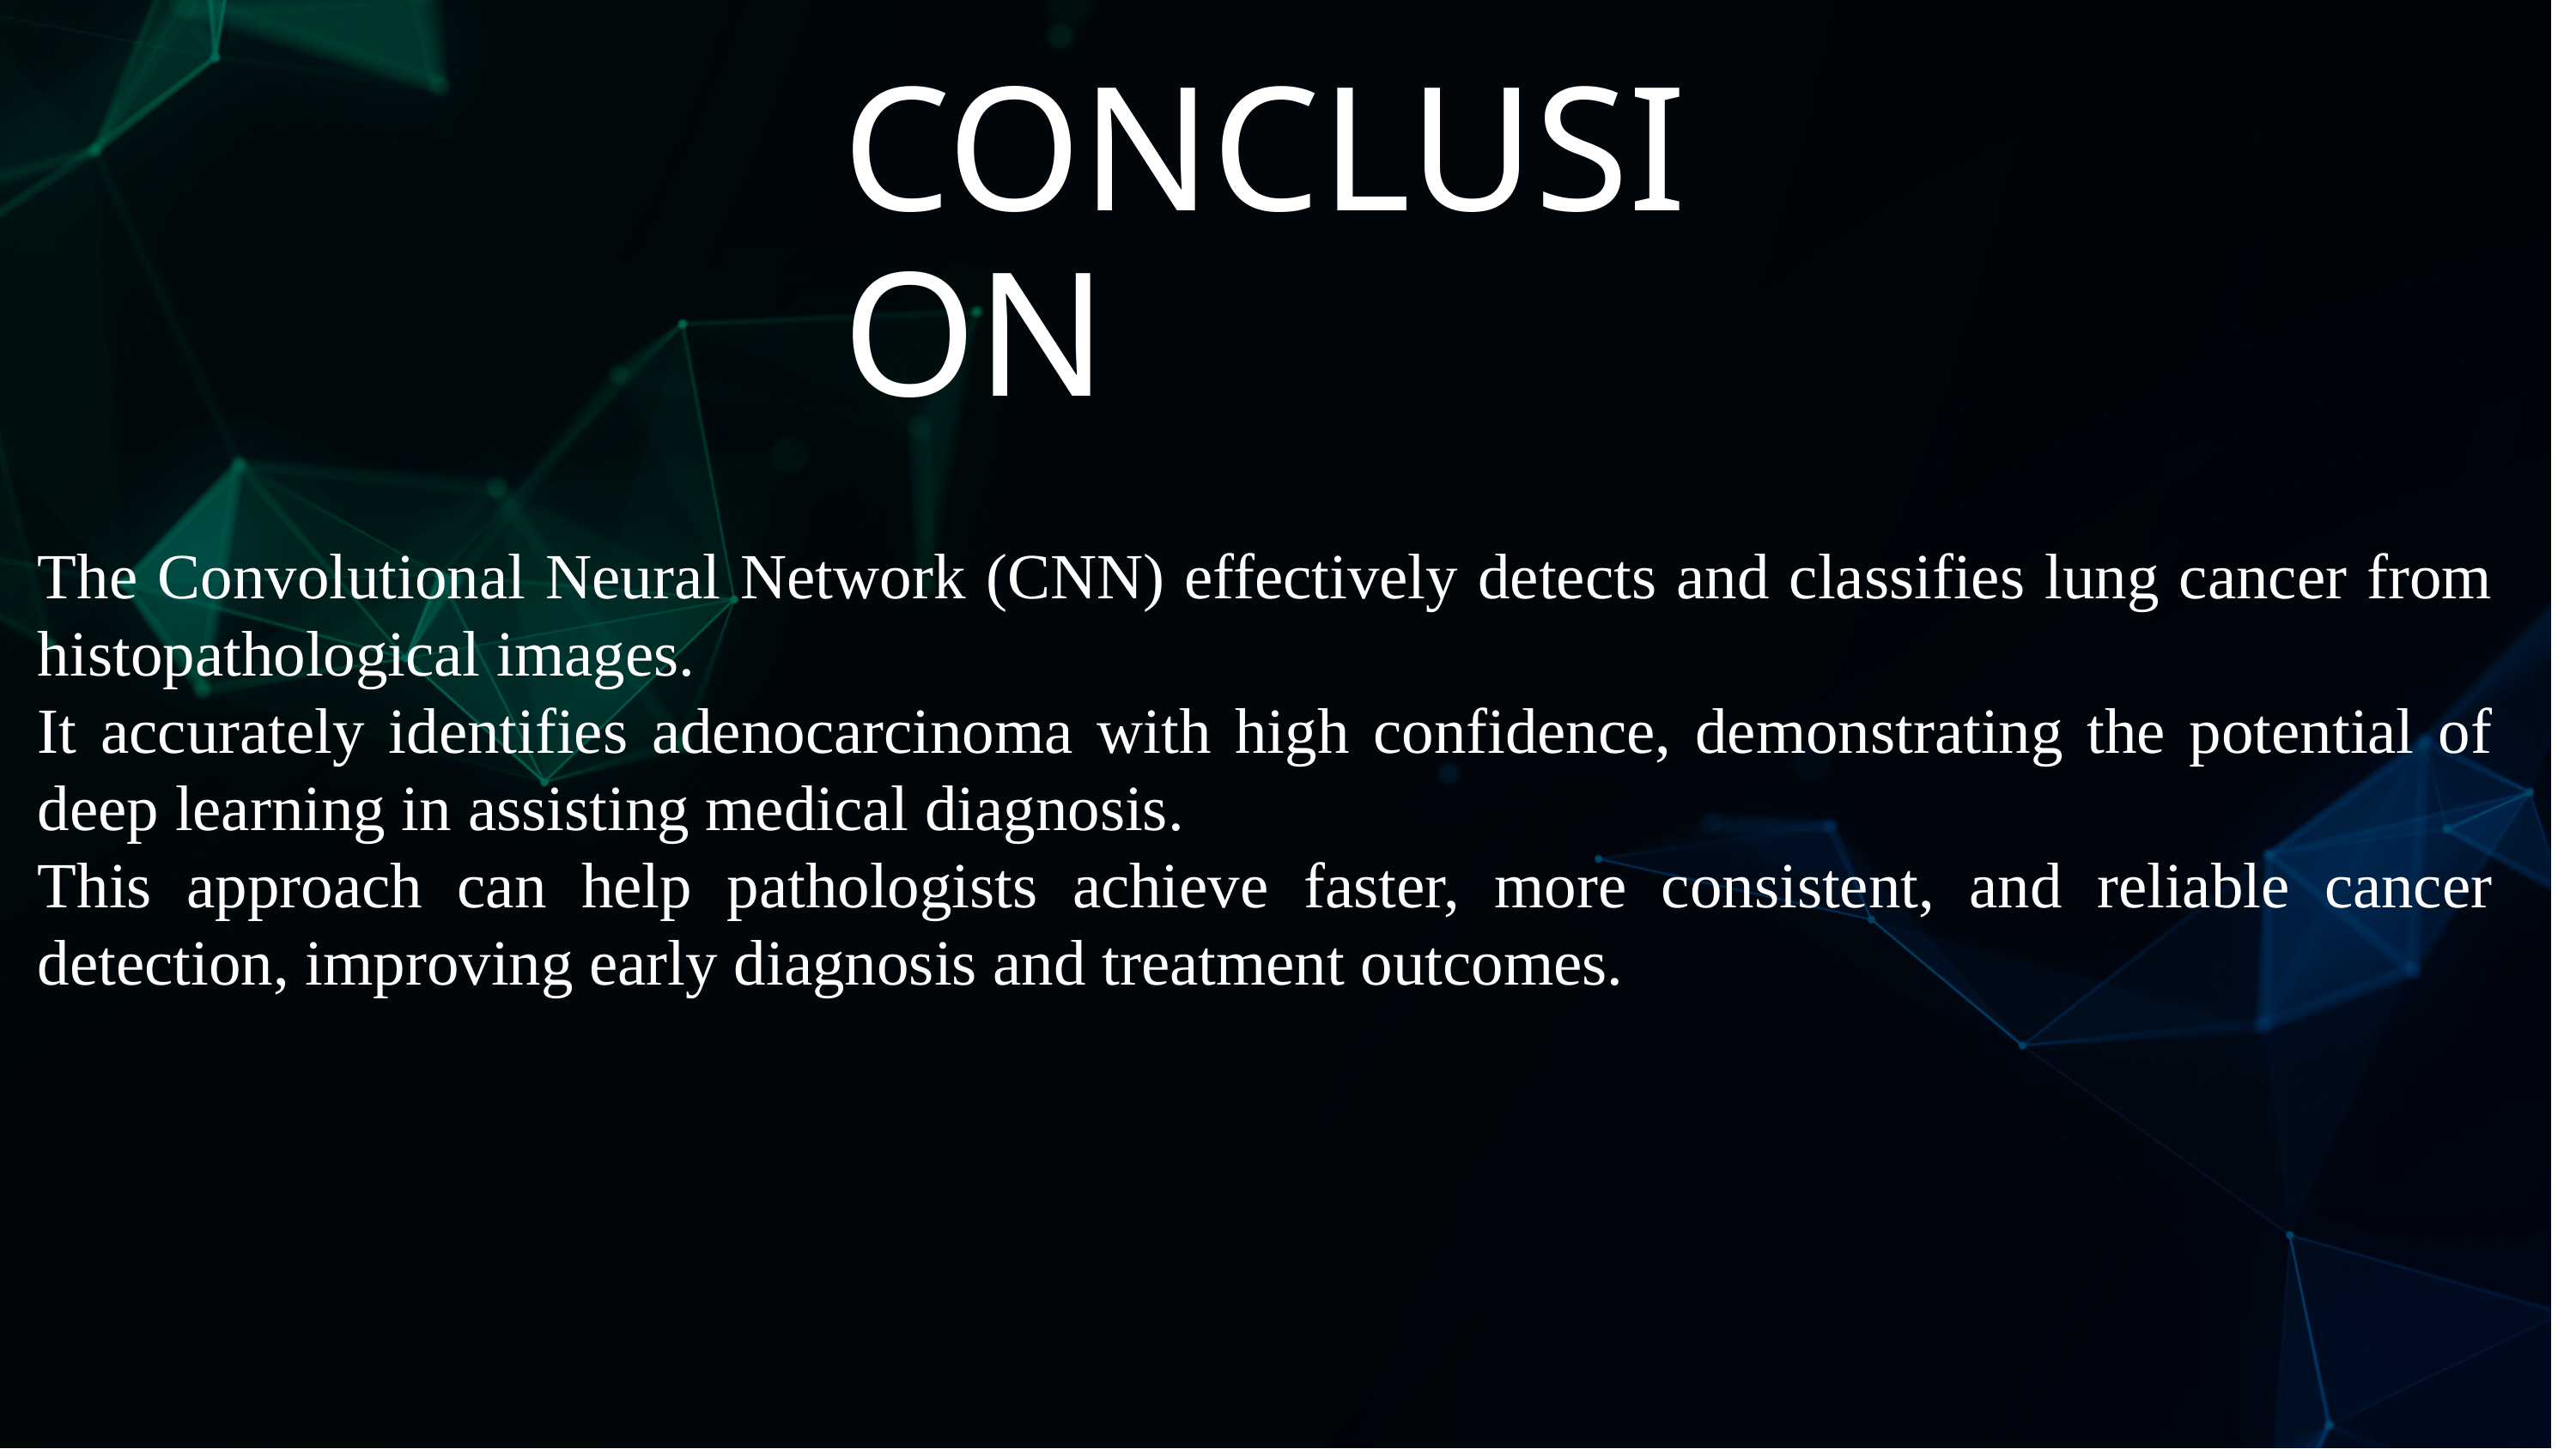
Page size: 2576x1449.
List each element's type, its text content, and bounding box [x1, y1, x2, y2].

text_box CONCLUSION [842, 63, 1734, 434]
text_box The Convolutional Neural Network (CNN) effectively detects and classifies lung cancer from histopathological images. It accurately identifies adenocarcinoma with high confidence, demonstrating the potential of deep learning in assisting medical diagnosis. This approach can help pathologists achieve faster, more consistent, and reliable cancer detection, improving early diagnosis and treatment outcomes. [24, 527, 2508, 1246]
text_box [0, 0, 2551, 1448]
